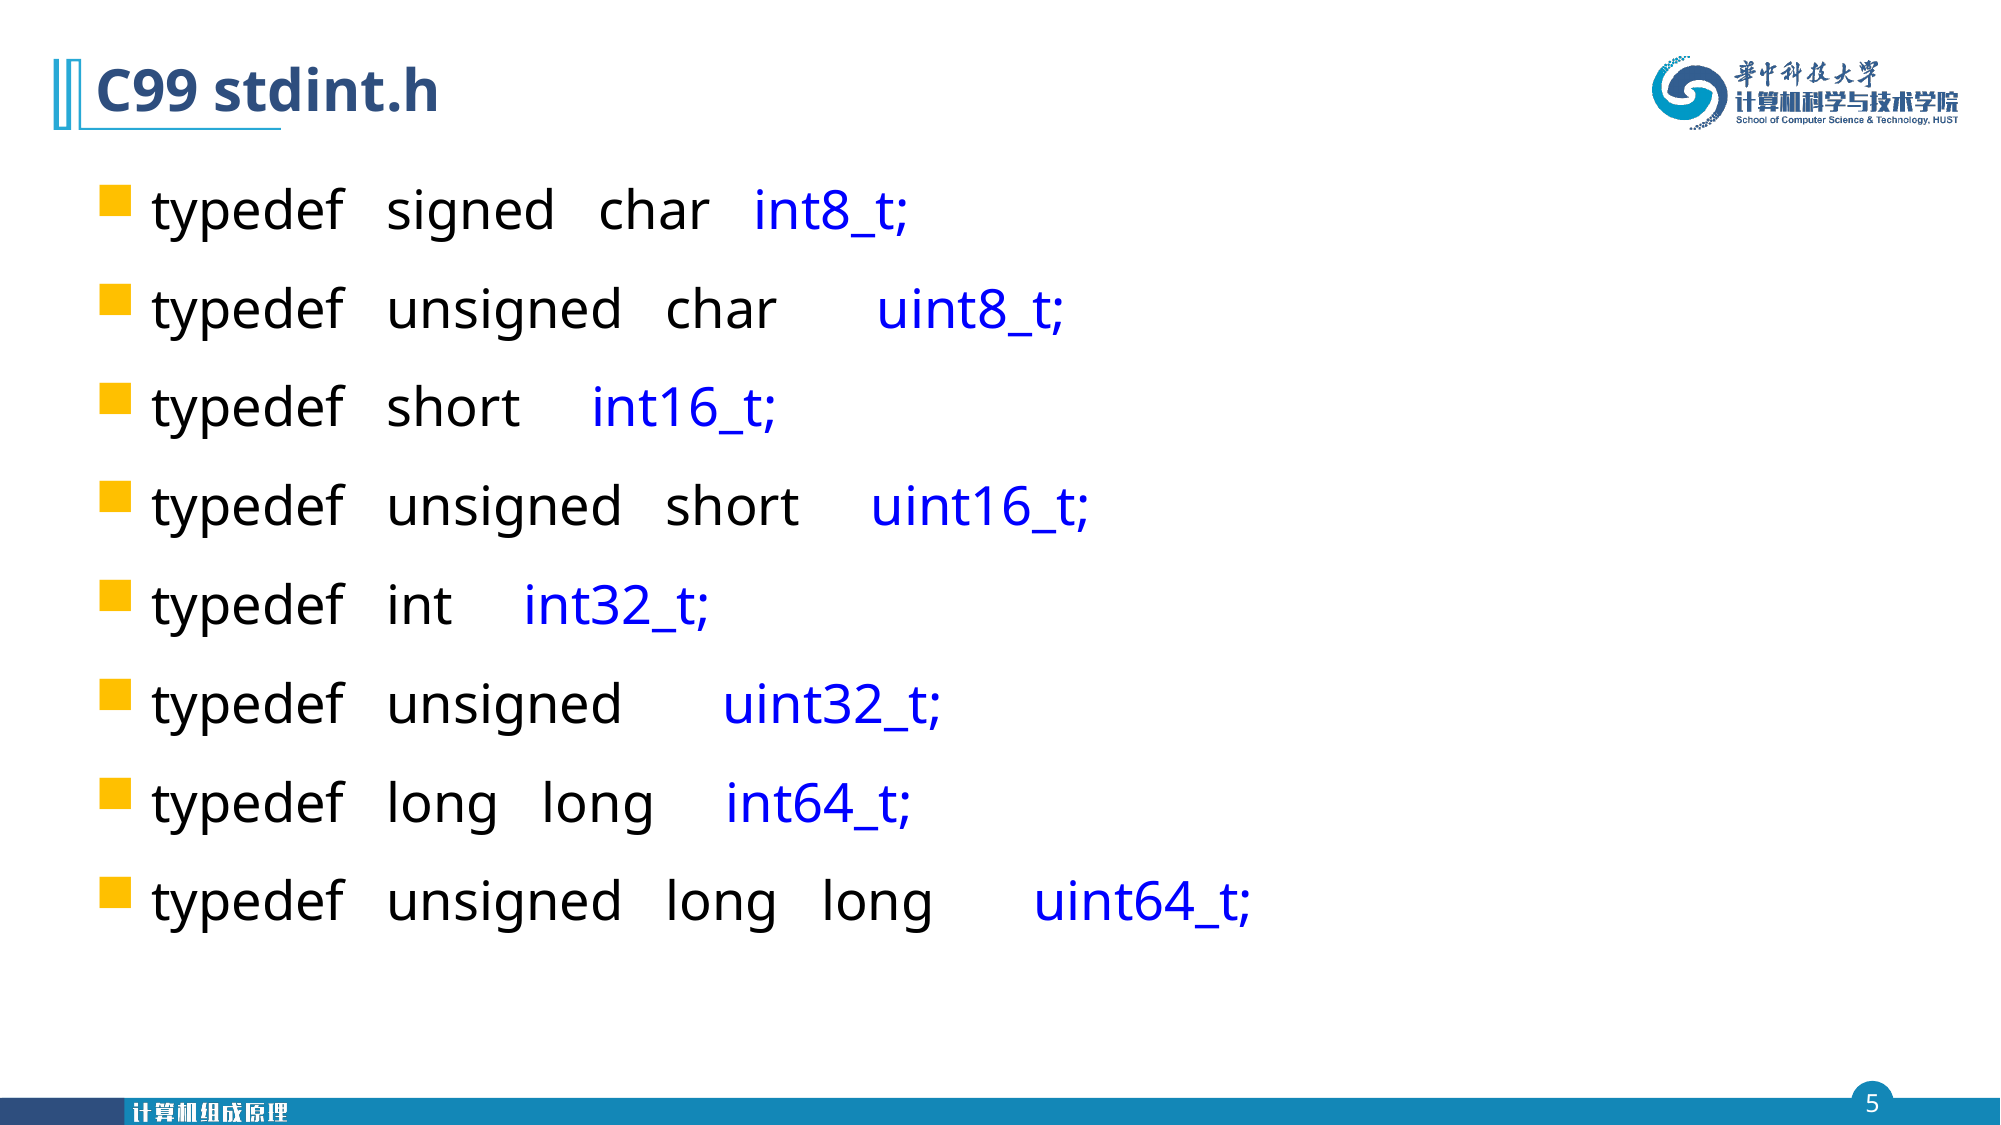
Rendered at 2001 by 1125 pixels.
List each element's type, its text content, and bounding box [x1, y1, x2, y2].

list typedef signed char int8_t; typedef unsigned char uint8_t; typedef short int16_t; typedef unsigned short uint16_t; typedef int int32_t; typedef unsigned uint32_t; typedef long long int64_t; typedef unsigned long long uint64_t; [80, 154, 1805, 1080]
picture [1805, 56, 1958, 130]
title C99 stdint.h [80, 42, 1805, 144]
